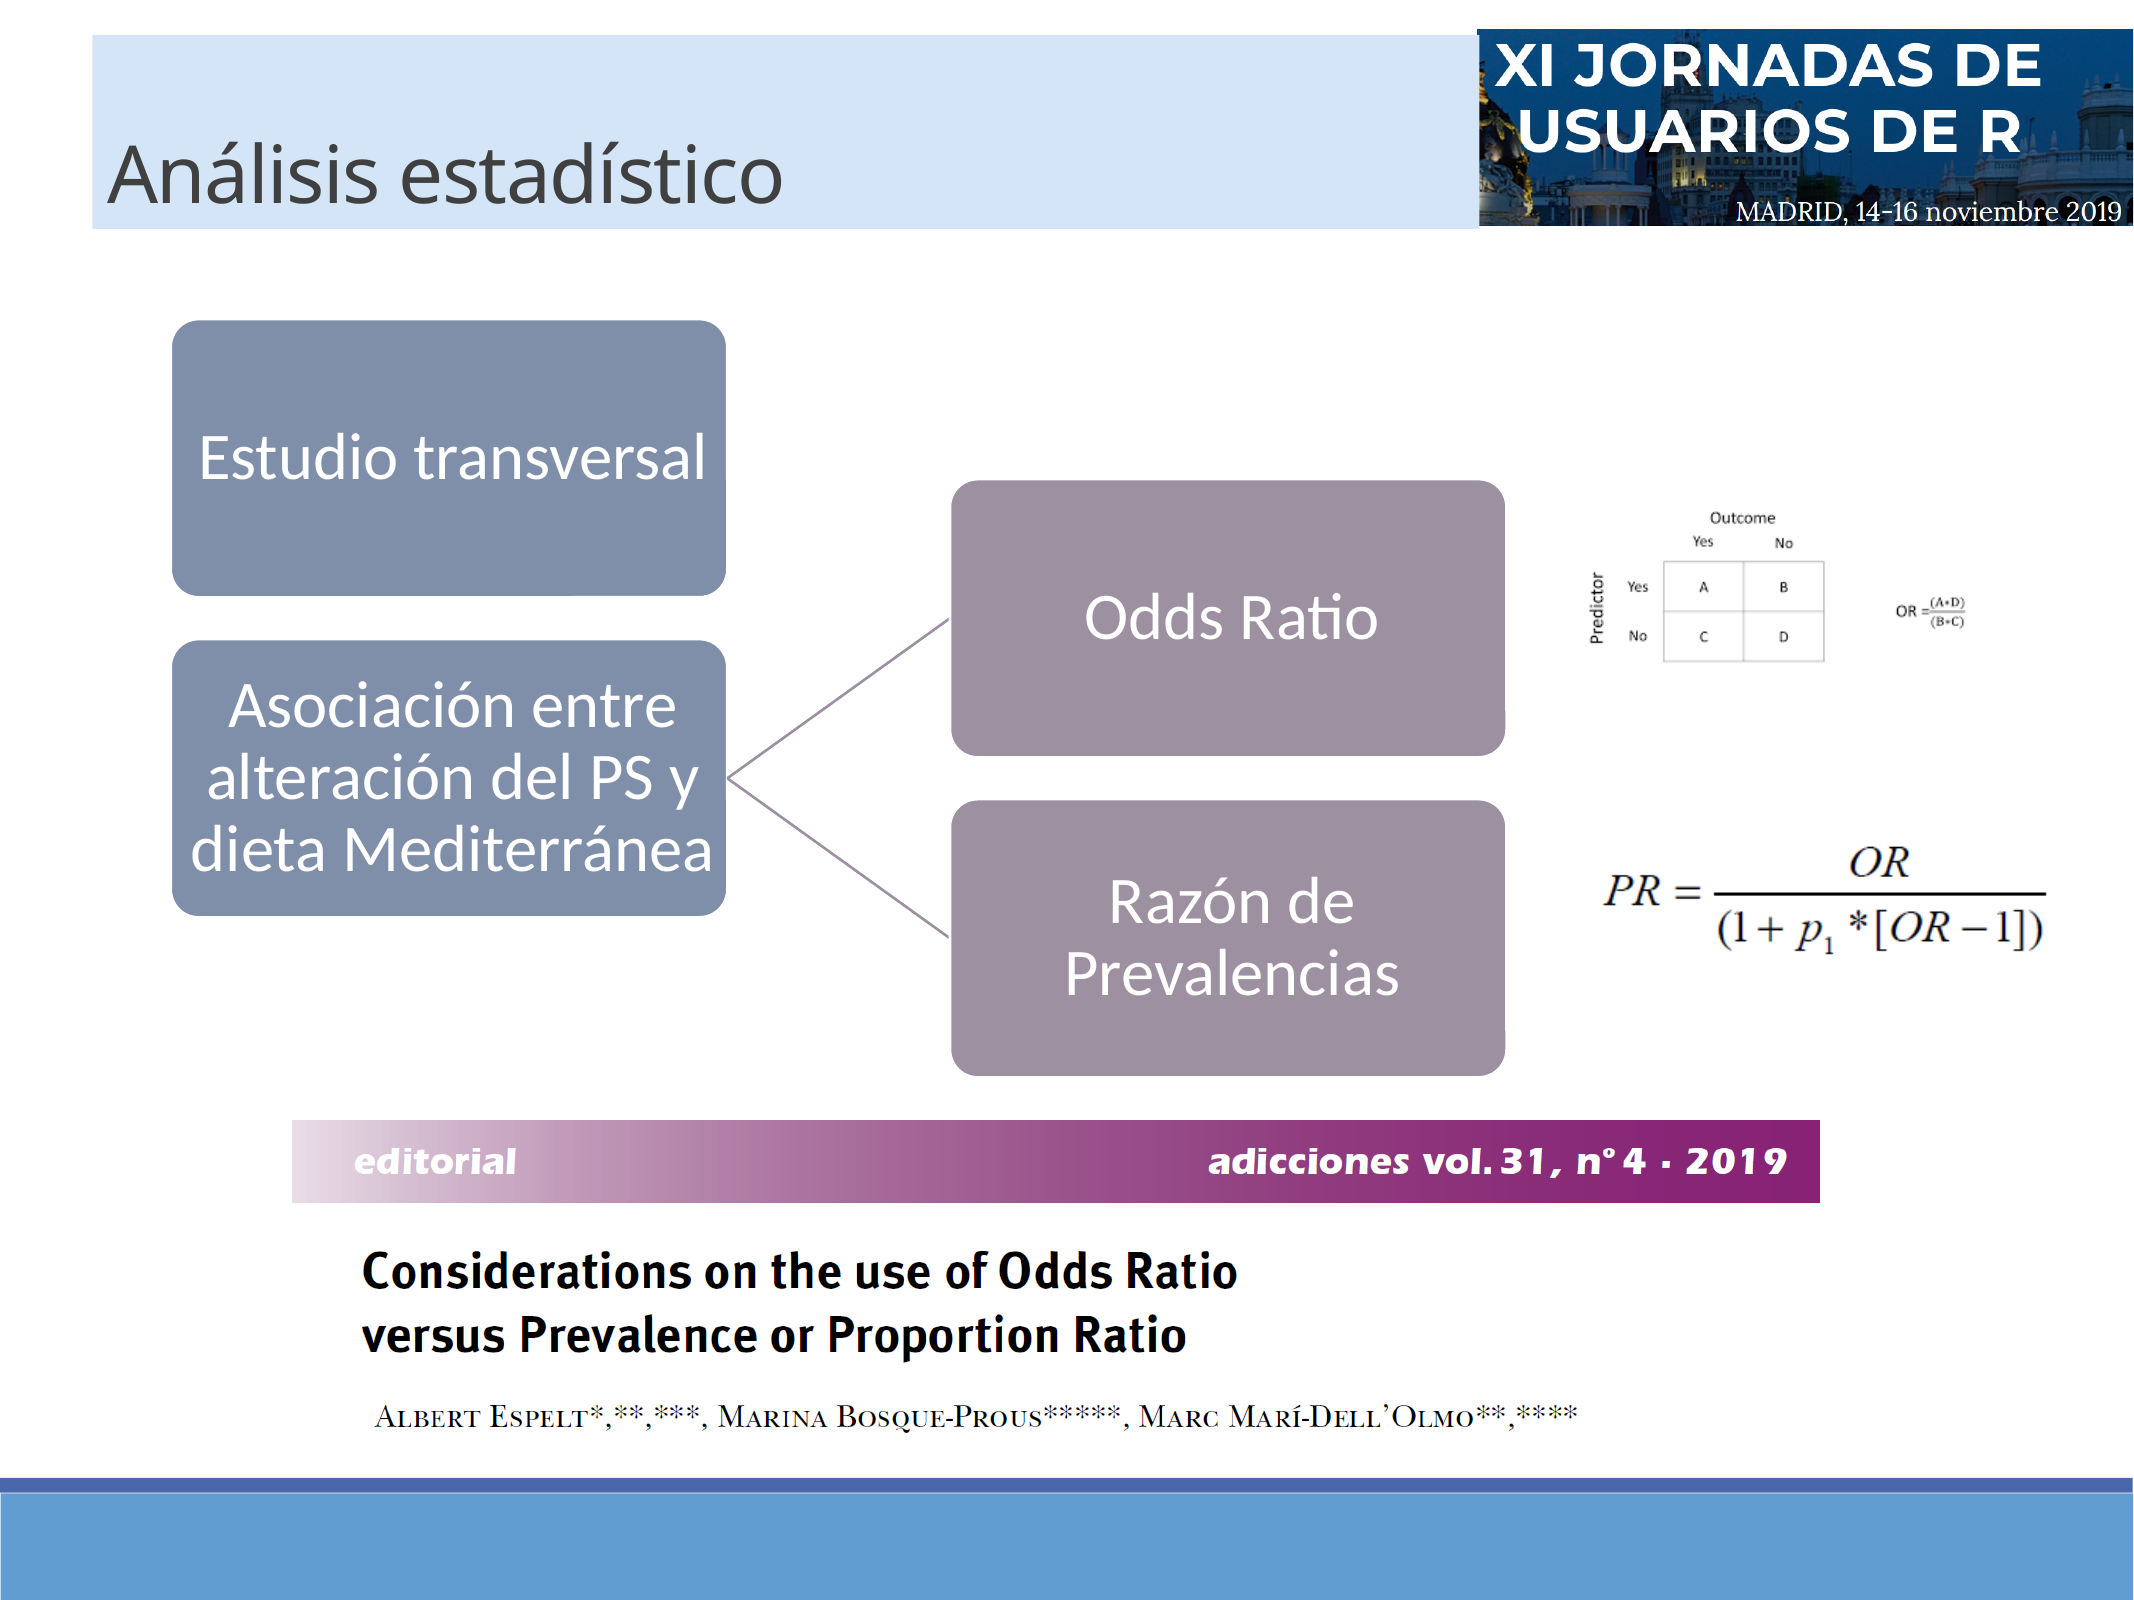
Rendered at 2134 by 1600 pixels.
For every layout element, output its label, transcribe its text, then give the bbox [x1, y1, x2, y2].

picture [1476, 29, 2134, 227]
picture [1506, 836, 2062, 1008]
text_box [169, 219, 1508, 1177]
text_box Análisis estadístico [92, 34, 1473, 229]
picture [1584, 499, 2010, 717]
picture [292, 1099, 1820, 1454]
